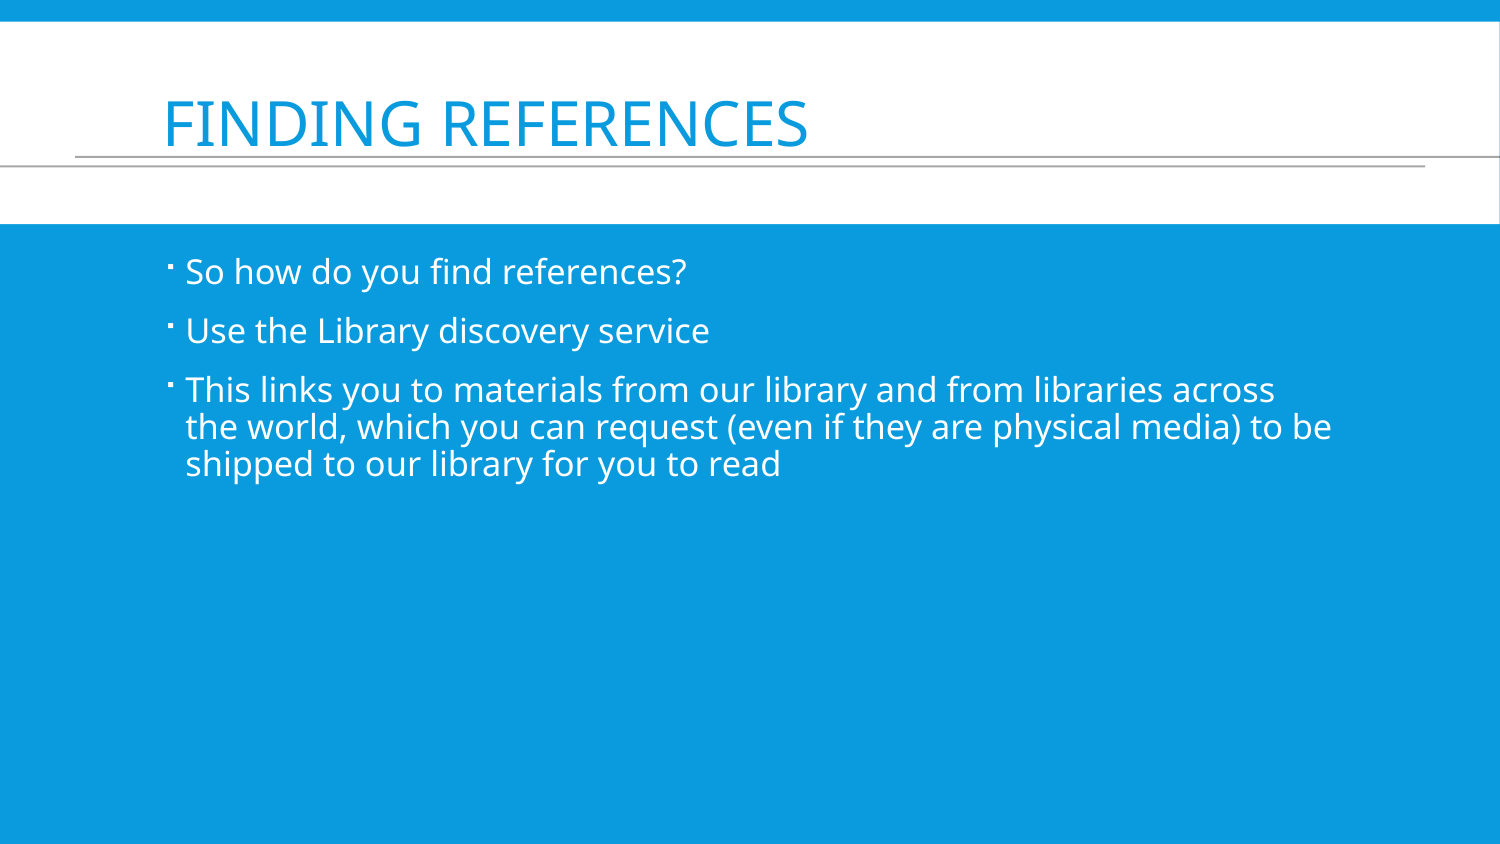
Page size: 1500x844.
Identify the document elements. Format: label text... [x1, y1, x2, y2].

list So how do you find references? Use the Library discovery service This links you to materials from our library and from libraries across the world, which you can request (even if they are physical media) to be shipped to our library for you to read [147, 247, 1352, 765]
title Finding references [147, 34, 1352, 221]
